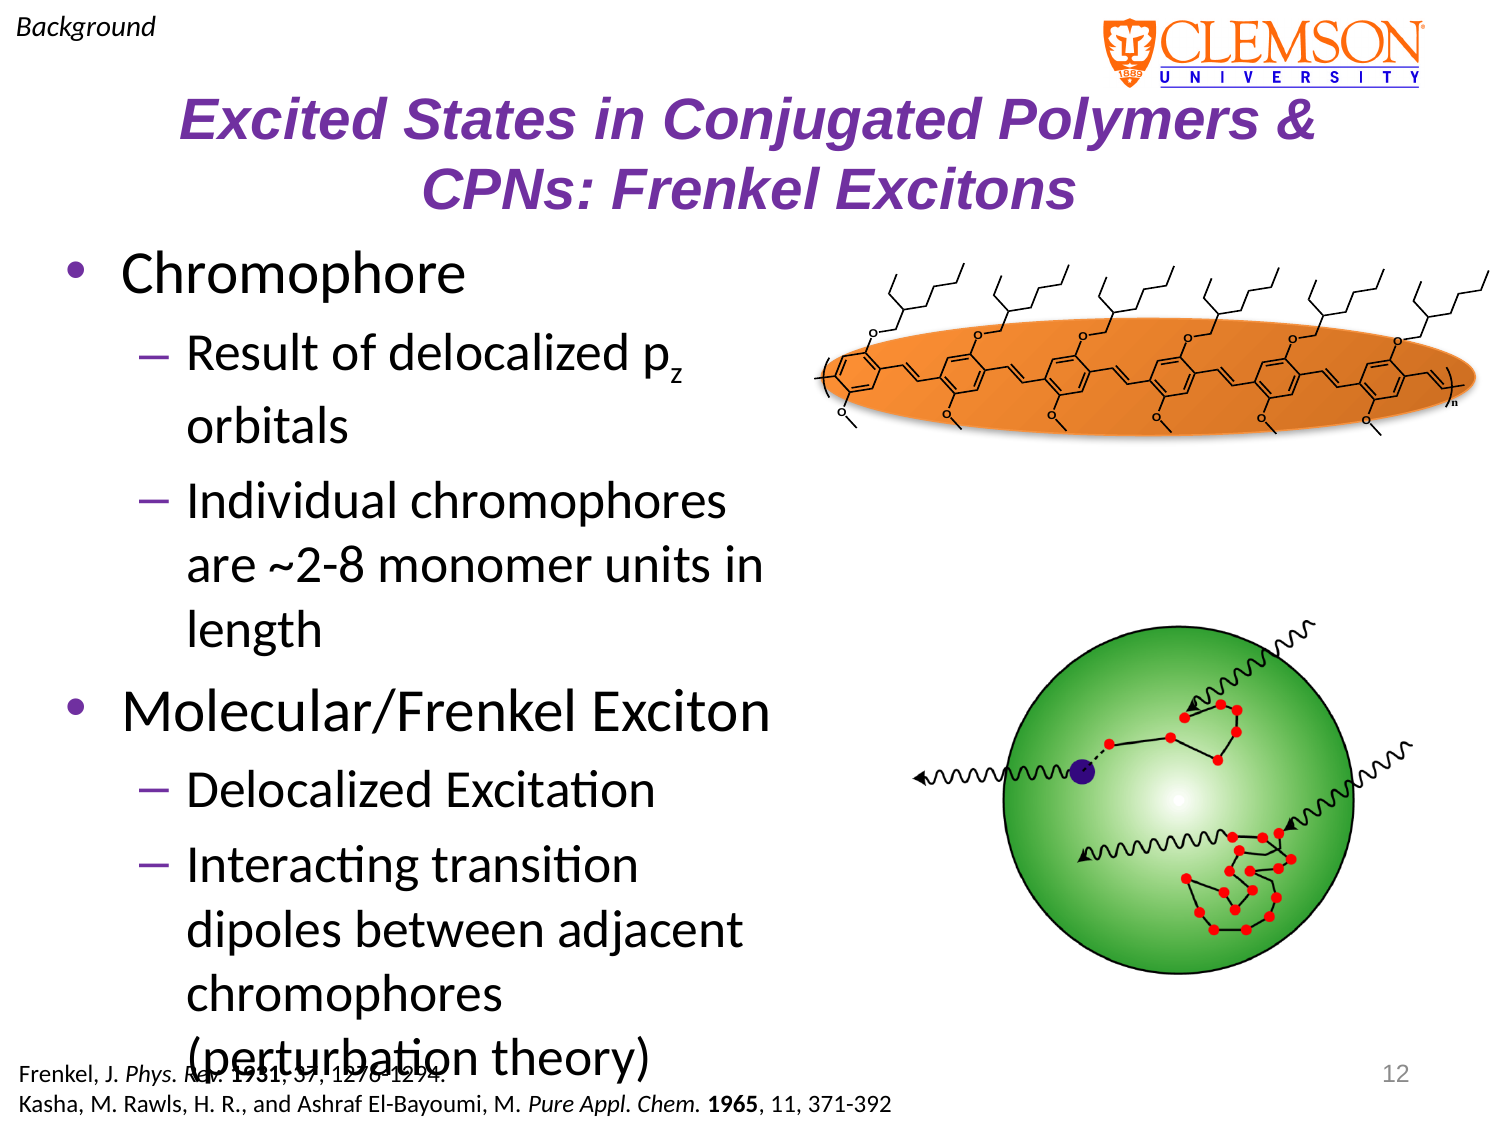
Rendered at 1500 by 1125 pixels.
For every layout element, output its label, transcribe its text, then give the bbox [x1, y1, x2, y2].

list Chromophore Result of delocalized pz orbitals Individual chromophores are ~2-8 monomer units in length Molecular/Frenkel Exciton Delocalized Excitation Interacting transition dipoles between adjacent chromophores (perturbation theory) [50, 224, 813, 1049]
slide_number 12 [1074, 1042, 1425, 1103]
text_box Background [1, 0, 172, 50]
title Excited States in Conjugated Polymers & CPNs: Frenkel Excitons [75, 57, 1425, 246]
picture [1103, 18, 1426, 88]
text_box Frenkel, J. Phys. Rev. 1931, 37, 1276-1294. Kasha, M. Rawls, H. R., and Ashraf El-Bayoumi, M. Pure Appl. Chem. 1965, 11, 371-392 [4, 1049, 908, 1125]
picture [912, 619, 1413, 976]
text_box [812, 262, 1493, 441]
